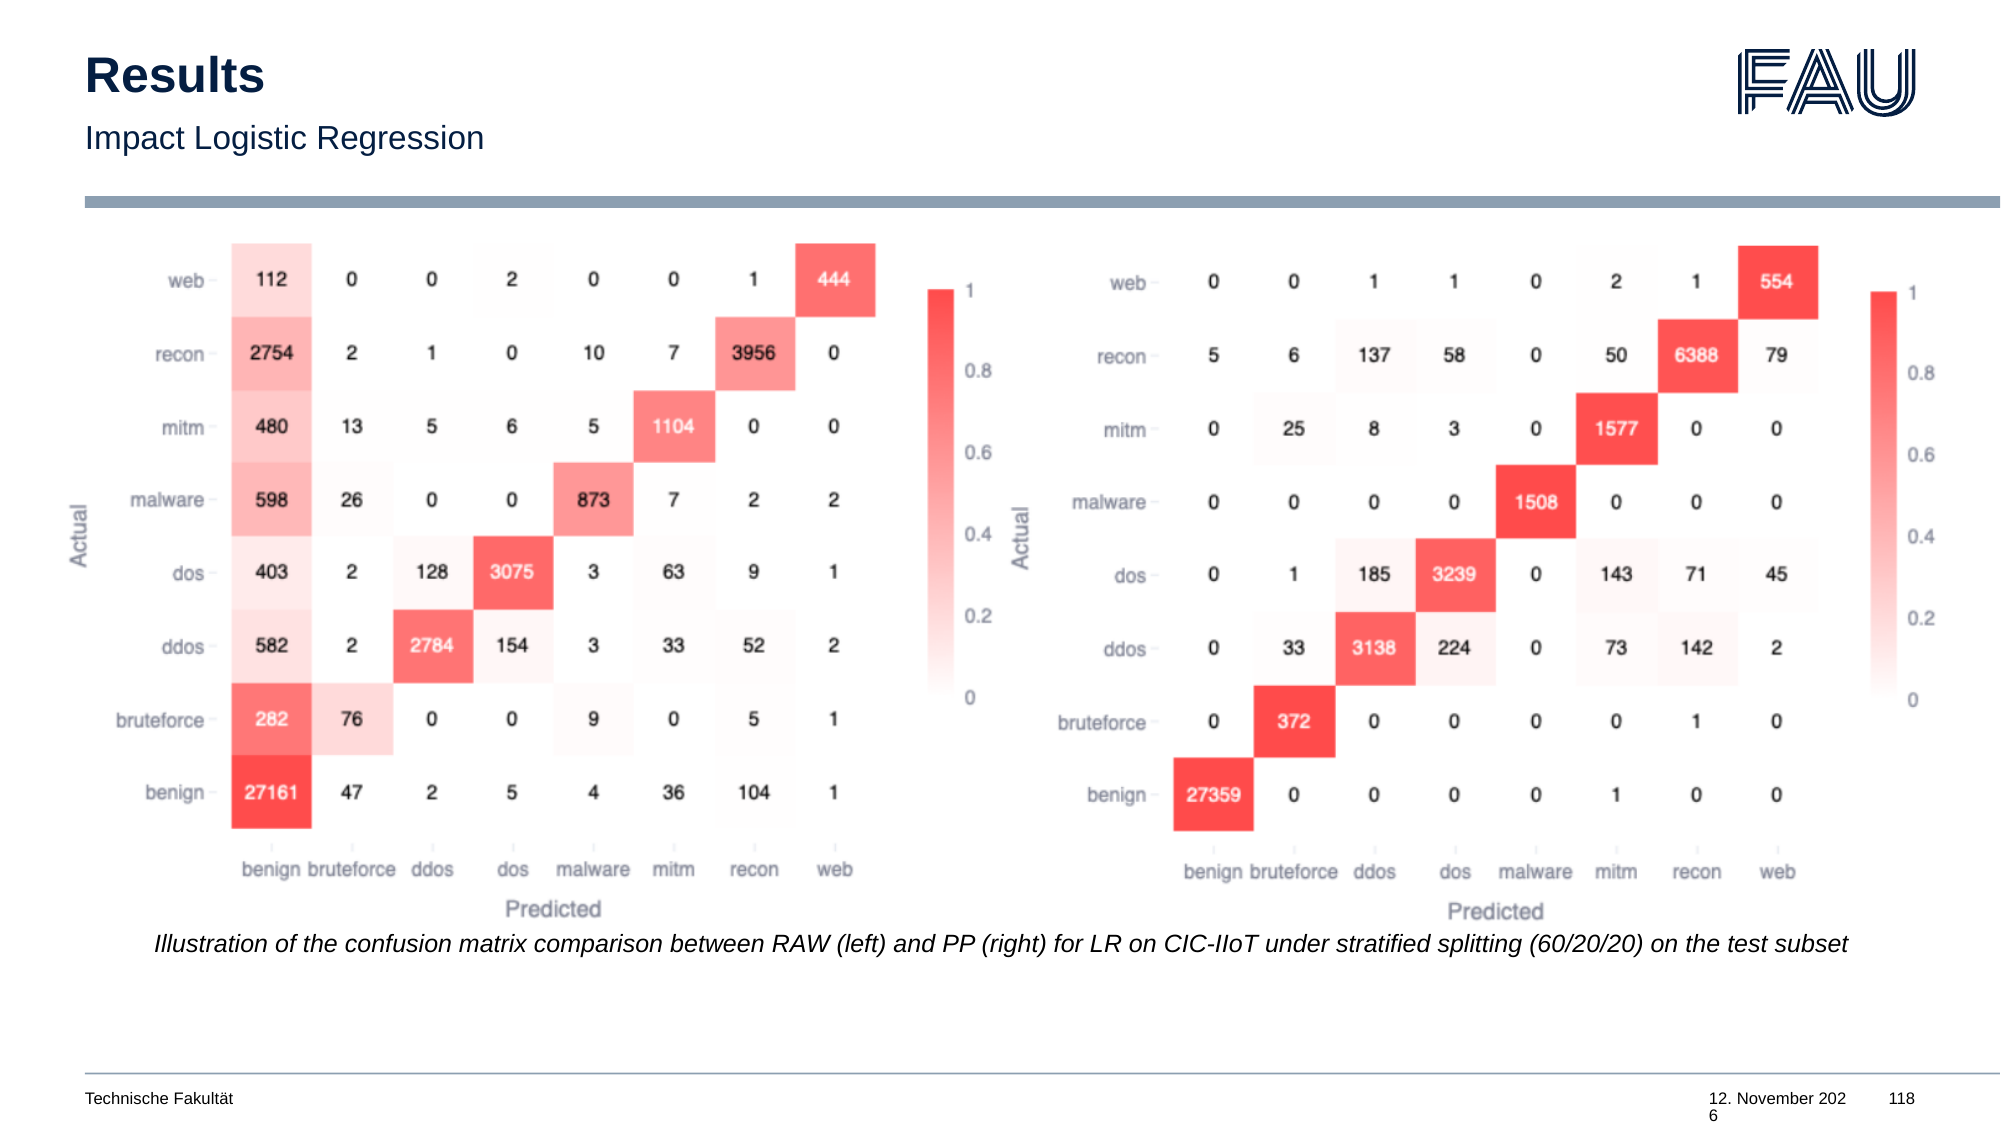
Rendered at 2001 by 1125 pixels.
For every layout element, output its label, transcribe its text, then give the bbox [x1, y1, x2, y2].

text_box Illustration of the confusion matrix comparison between RAW (left) and PP (right) for LR on CIC-IIoT under stratified splitting (60/20/20) on the test subset [84, 925, 1916, 958]
title Results [85, 49, 1208, 104]
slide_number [1708, 1088, 1849, 1109]
picture [63, 235, 1943, 924]
list Impact Logistic Regression [85, 112, 1208, 154]
footer Technische Fakultät [85, 1088, 983, 1109]
slide_number 118 [1883, 1088, 1916, 1109]
